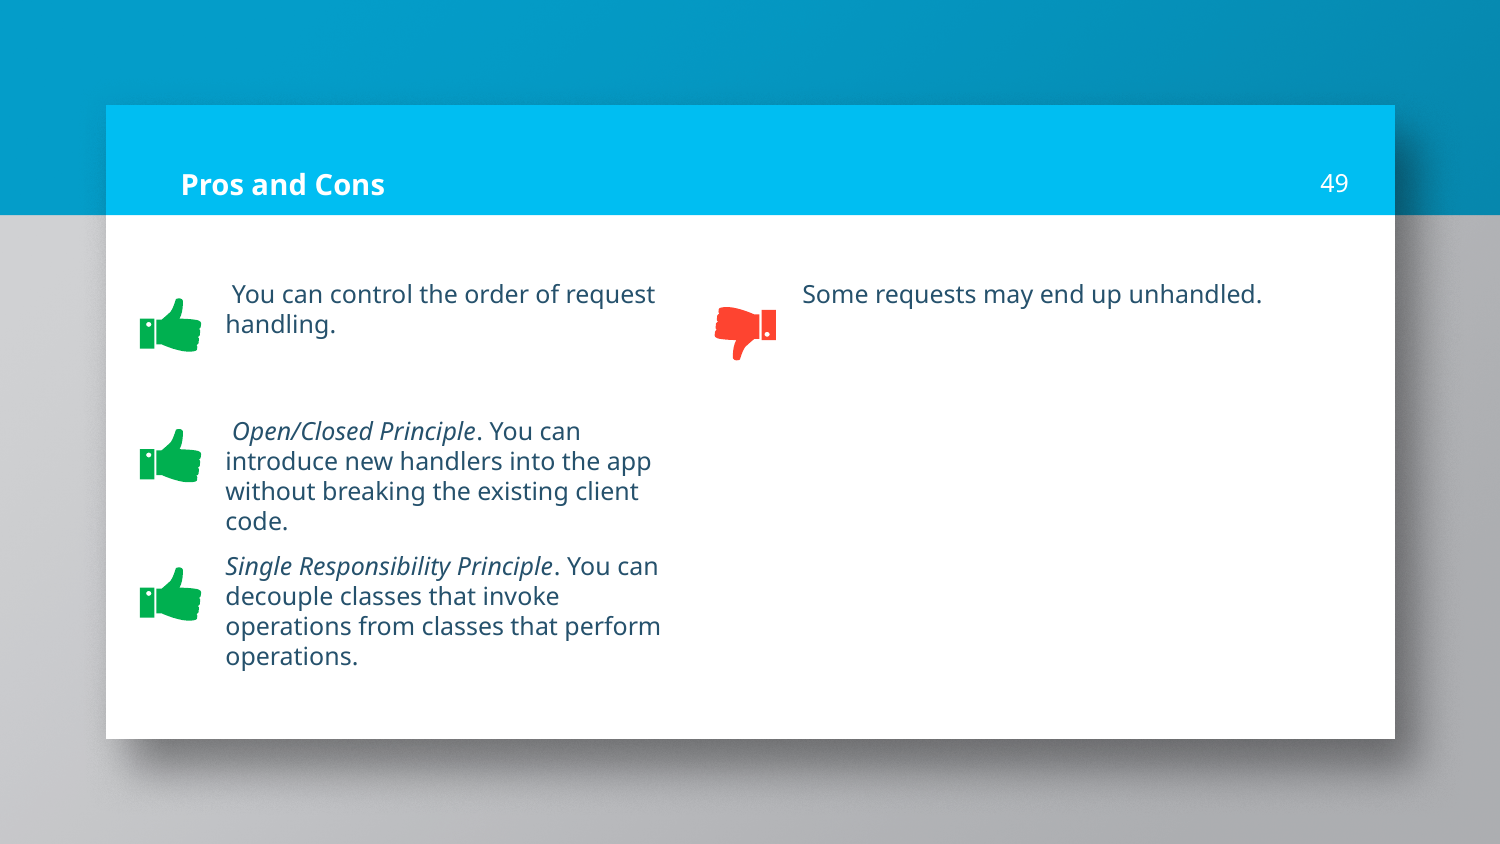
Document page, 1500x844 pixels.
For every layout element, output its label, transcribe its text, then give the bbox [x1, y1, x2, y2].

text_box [139, 428, 202, 483]
picture [0, 216, 1500, 844]
slide_number 49 [1273, 106, 1364, 217]
list Some requests may end up unhandled. [787, 263, 1336, 484]
title Pros and Cons [165, 106, 1273, 217]
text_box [139, 298, 202, 352]
list Open/Closed Principle. You can introduce new handlers into the app without breaking the existing client code. [210, 400, 693, 621]
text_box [714, 306, 777, 361]
list You can control the order of request handling. [210, 263, 708, 484]
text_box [139, 567, 202, 621]
list Single Responsibility Principle. You can decouple classes that invoke operations from classes that perform operations. [210, 535, 706, 756]
